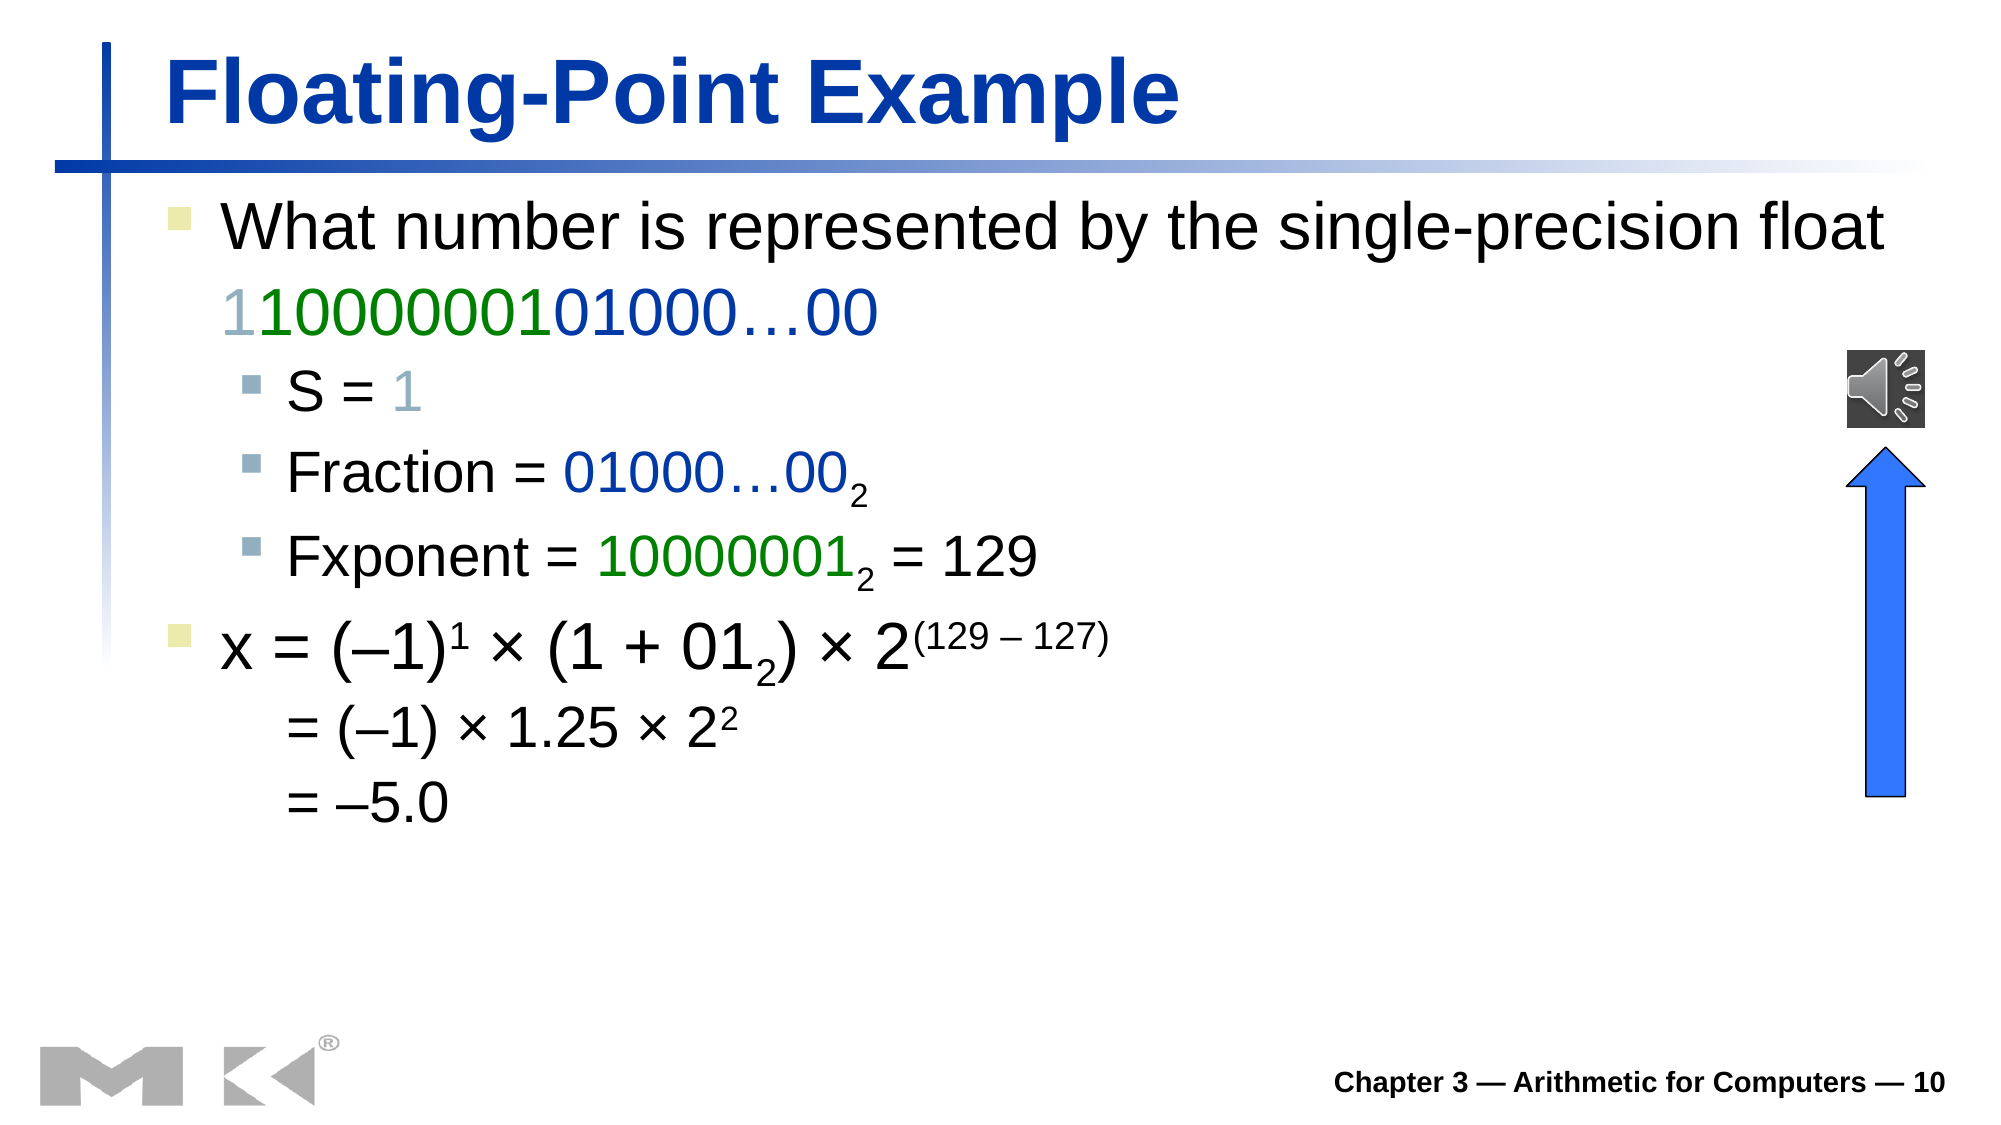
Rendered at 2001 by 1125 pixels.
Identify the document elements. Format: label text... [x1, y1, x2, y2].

footer Chapter 3 — Arithmetic for Computers — 10 [370, 1046, 1961, 1106]
picture [39, 1034, 340, 1106]
title Floating-Point Example [149, 23, 1957, 149]
picture [1846, 349, 1927, 430]
list What number is represented by the single-precision float 11000000101000…00 S = 1 Fraction = 01000…002 Fxponent = 100000012 = 129 x = (–1)1 × (1 + 012) × 2(129 – 127) = (–1) × 1.25 × 22 = –5.0 [149, 184, 1959, 1024]
text_box [1846, 447, 1926, 797]
